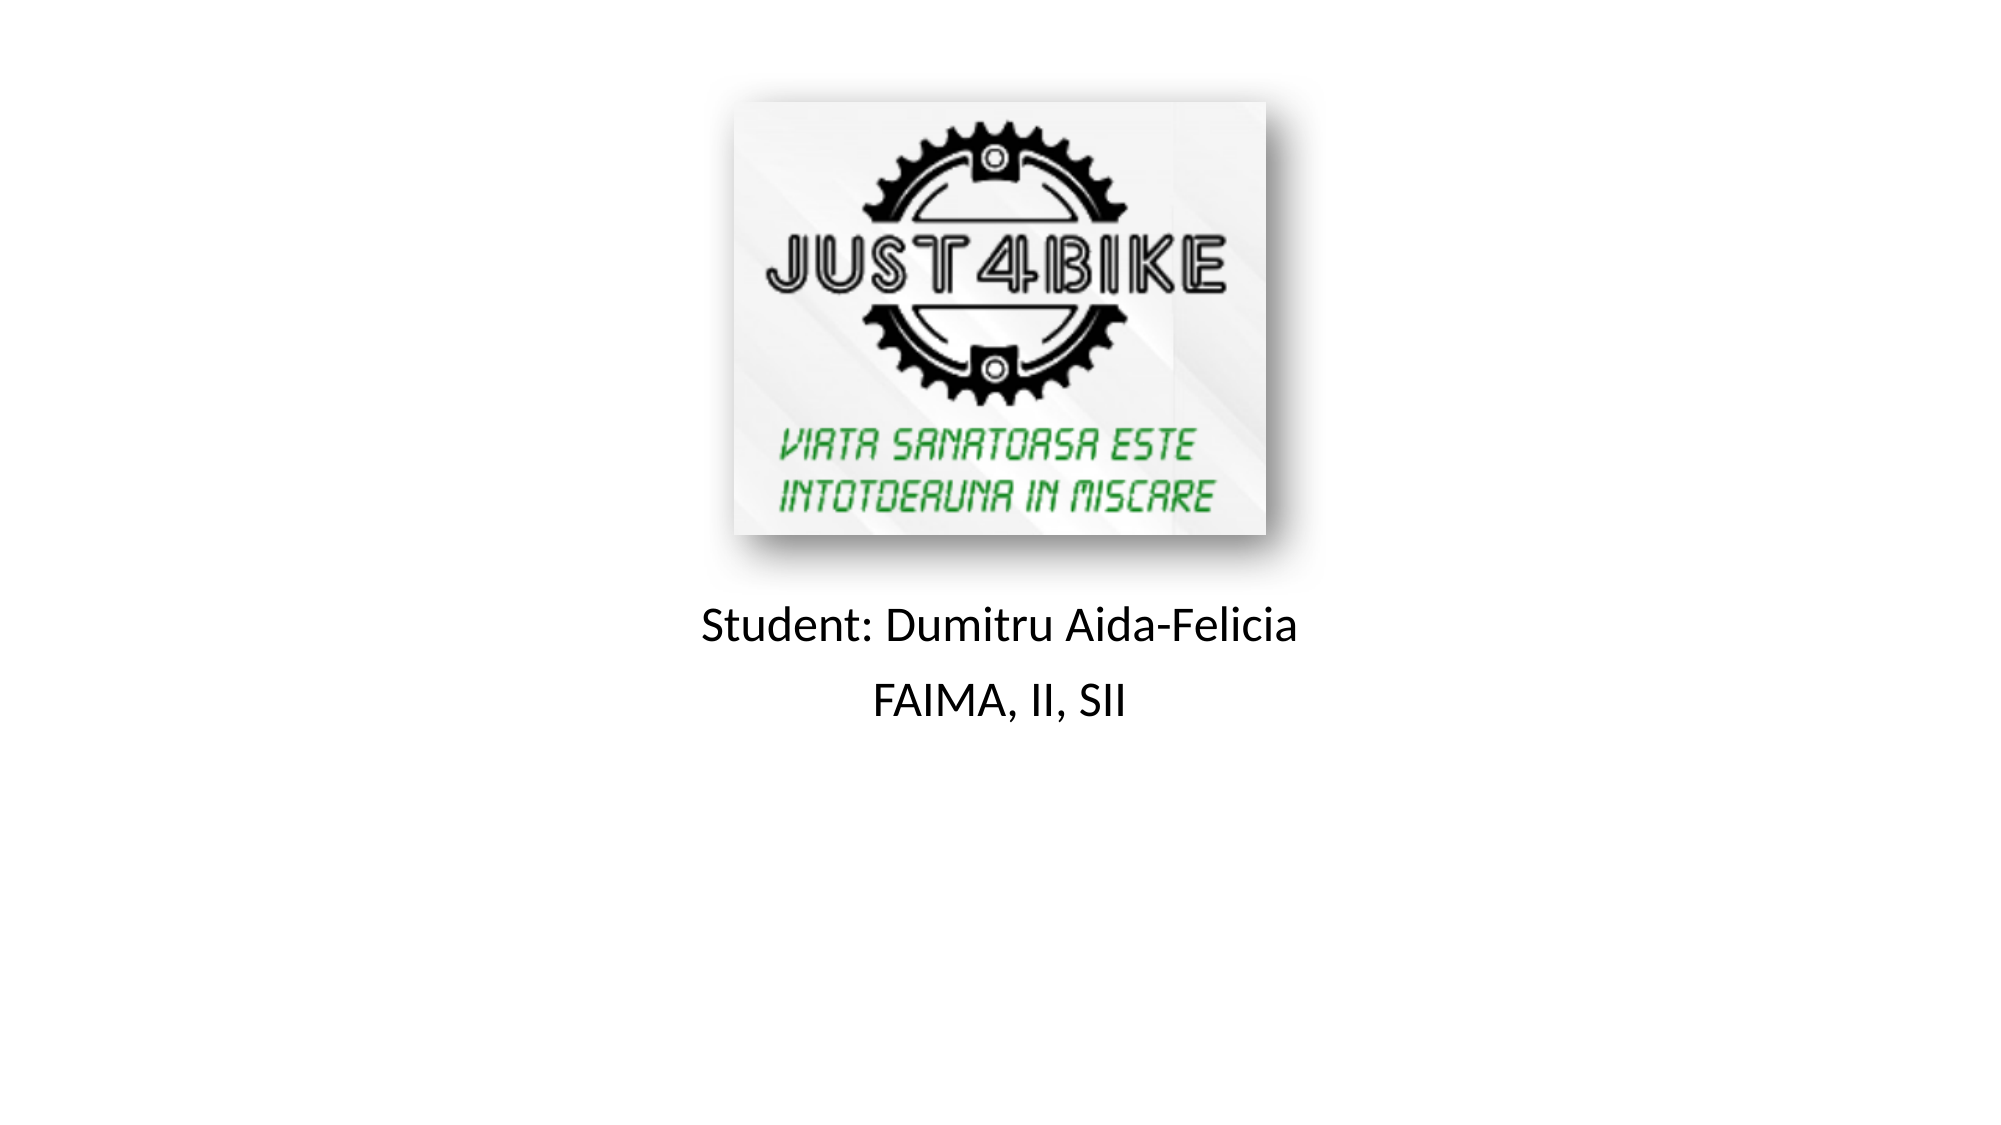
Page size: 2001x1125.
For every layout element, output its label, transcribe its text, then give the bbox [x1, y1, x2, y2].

subtitle Student: Dumitru Aida-Felicia FAIMA, II, SII [249, 590, 1750, 863]
picture [734, 102, 1266, 535]
